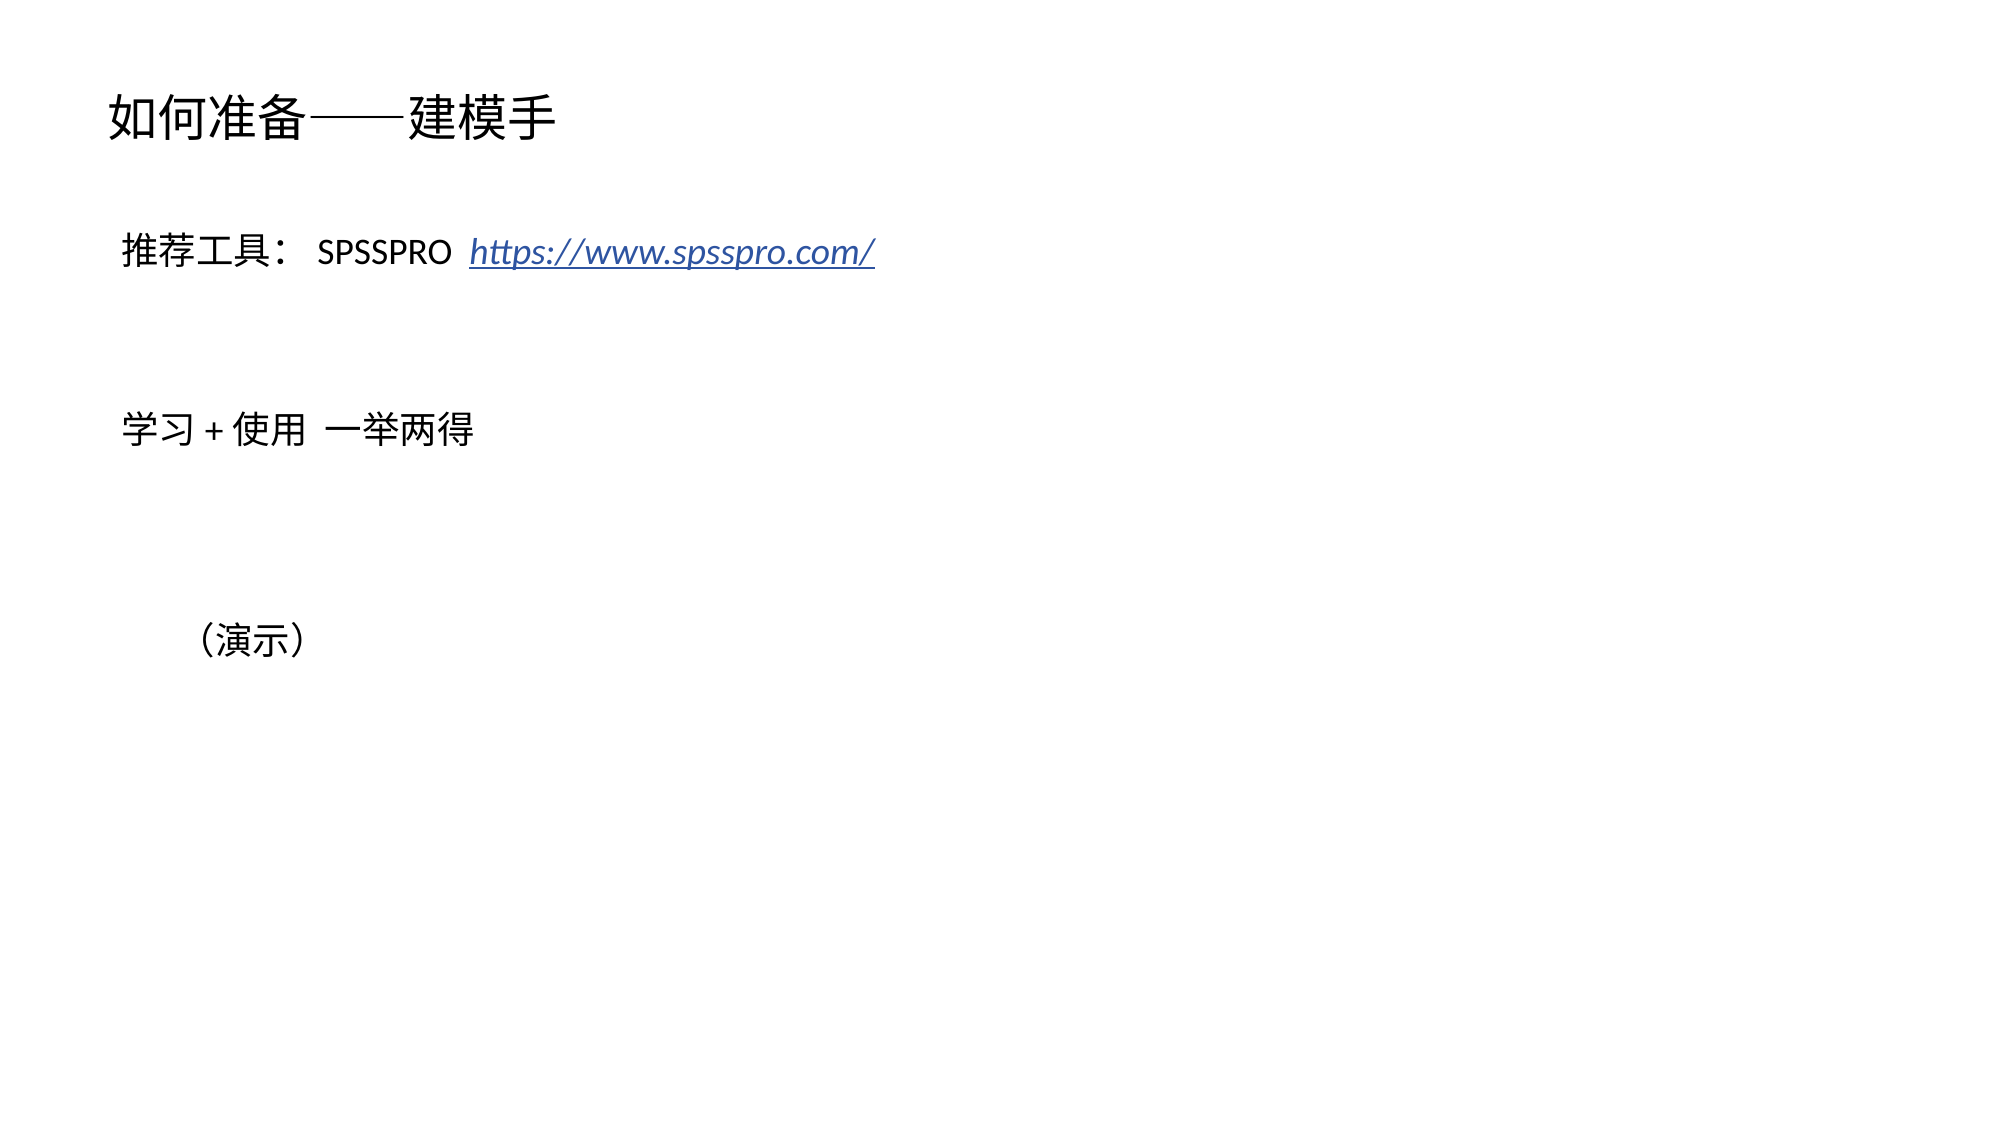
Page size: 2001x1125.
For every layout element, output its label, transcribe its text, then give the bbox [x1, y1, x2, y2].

text_box 推荐工具：SPSSPRO https://www.spsspro.com/ [106, 219, 1668, 280]
text_box （演示） [162, 610, 830, 670]
text_box 学习+使用 一举两得 [106, 398, 773, 459]
text_box 如何准备——建模手 [92, 78, 760, 154]
